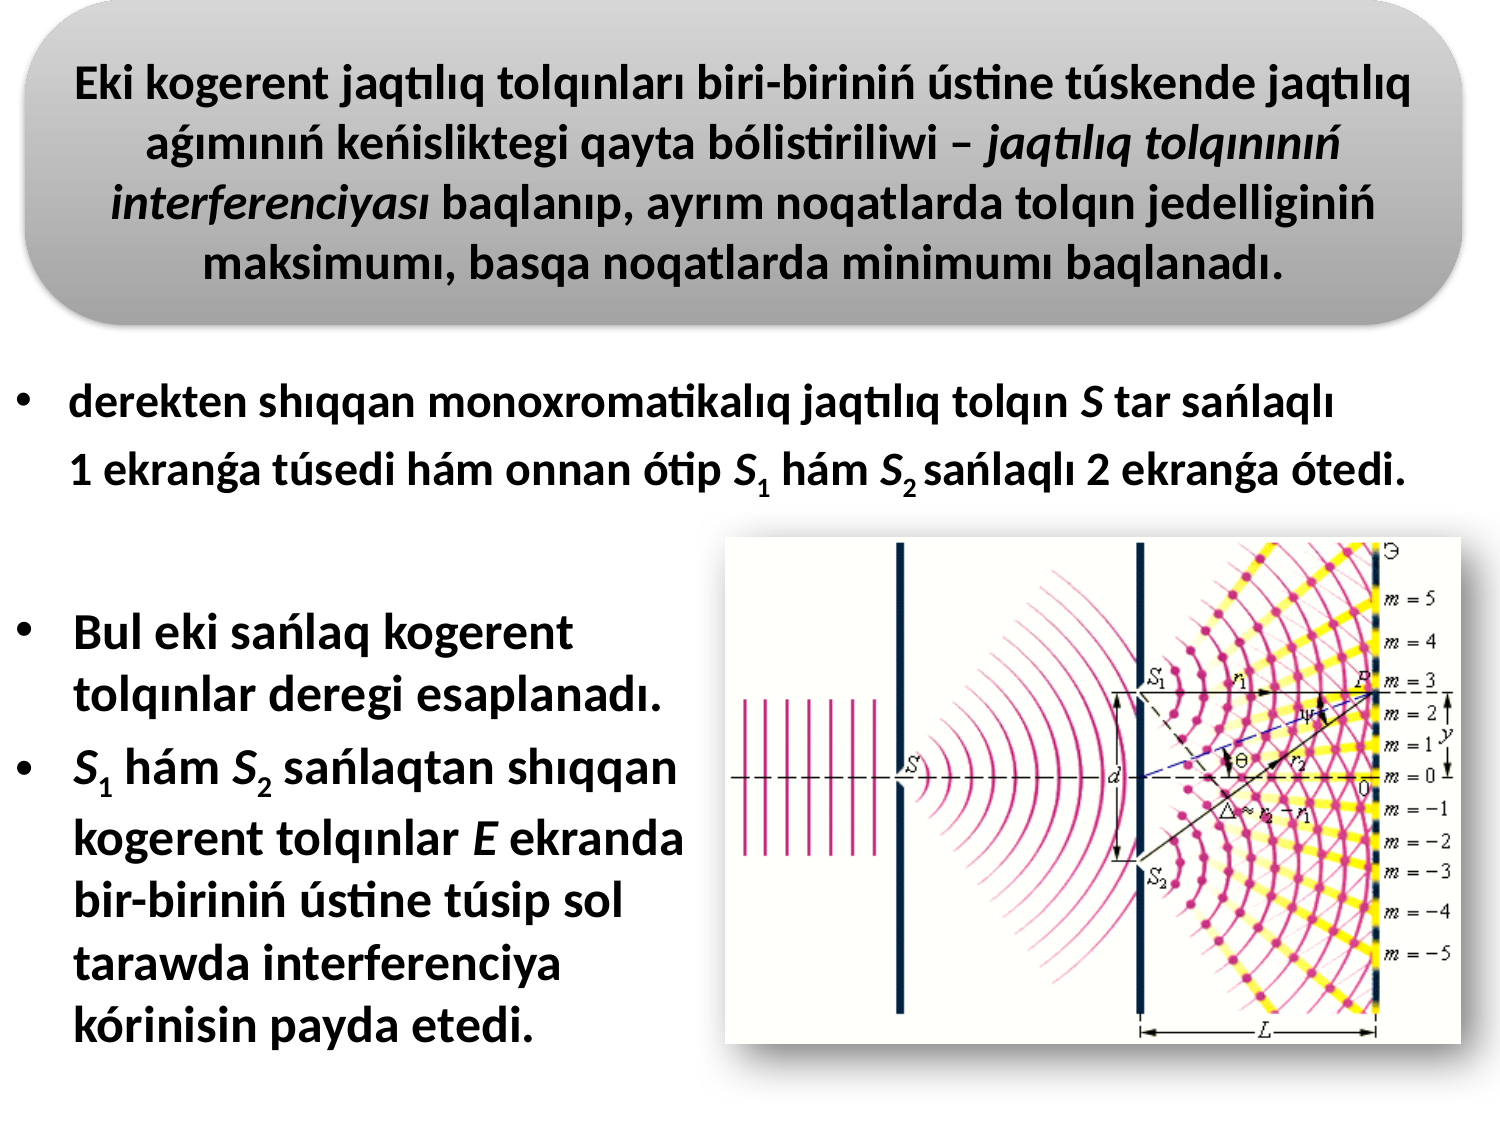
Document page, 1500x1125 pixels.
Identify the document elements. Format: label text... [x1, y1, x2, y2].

list Bul eki sańlaq kogerent tolqınlar deregi esaplanadı. S1 hám S2 sańlaqtan shıqqan kogerent tolqınlar E ekranda bir-biriniń ústine túsip sol tarawda interferenciya kórinisin payda etedi. [0, 562, 725, 1088]
picture [724, 537, 1461, 1044]
list derekten shıqqan monoxromatikalıq jaqtılıq tolqın S tar sańlaqlı 1 ekranǵa túsedi hám onnan ótip S1 hám S2 sańlaqlı 2 ekranǵa ótedi. [0, 362, 1500, 562]
text_box Eki kogerent jaqtılıq tolqınları biri-biriniń ústine túskende jaqtılıq аǵımınıń keńisliktegi qayta bólistiriliwi – jaqtılıq tolqınınıń interferenciyası baqlanıp, ayrım noqatlarda tolqın jedelliginiń maksimumı, basqa noqatlarda minimumı baqlanadı. [24, 0, 1463, 325]
